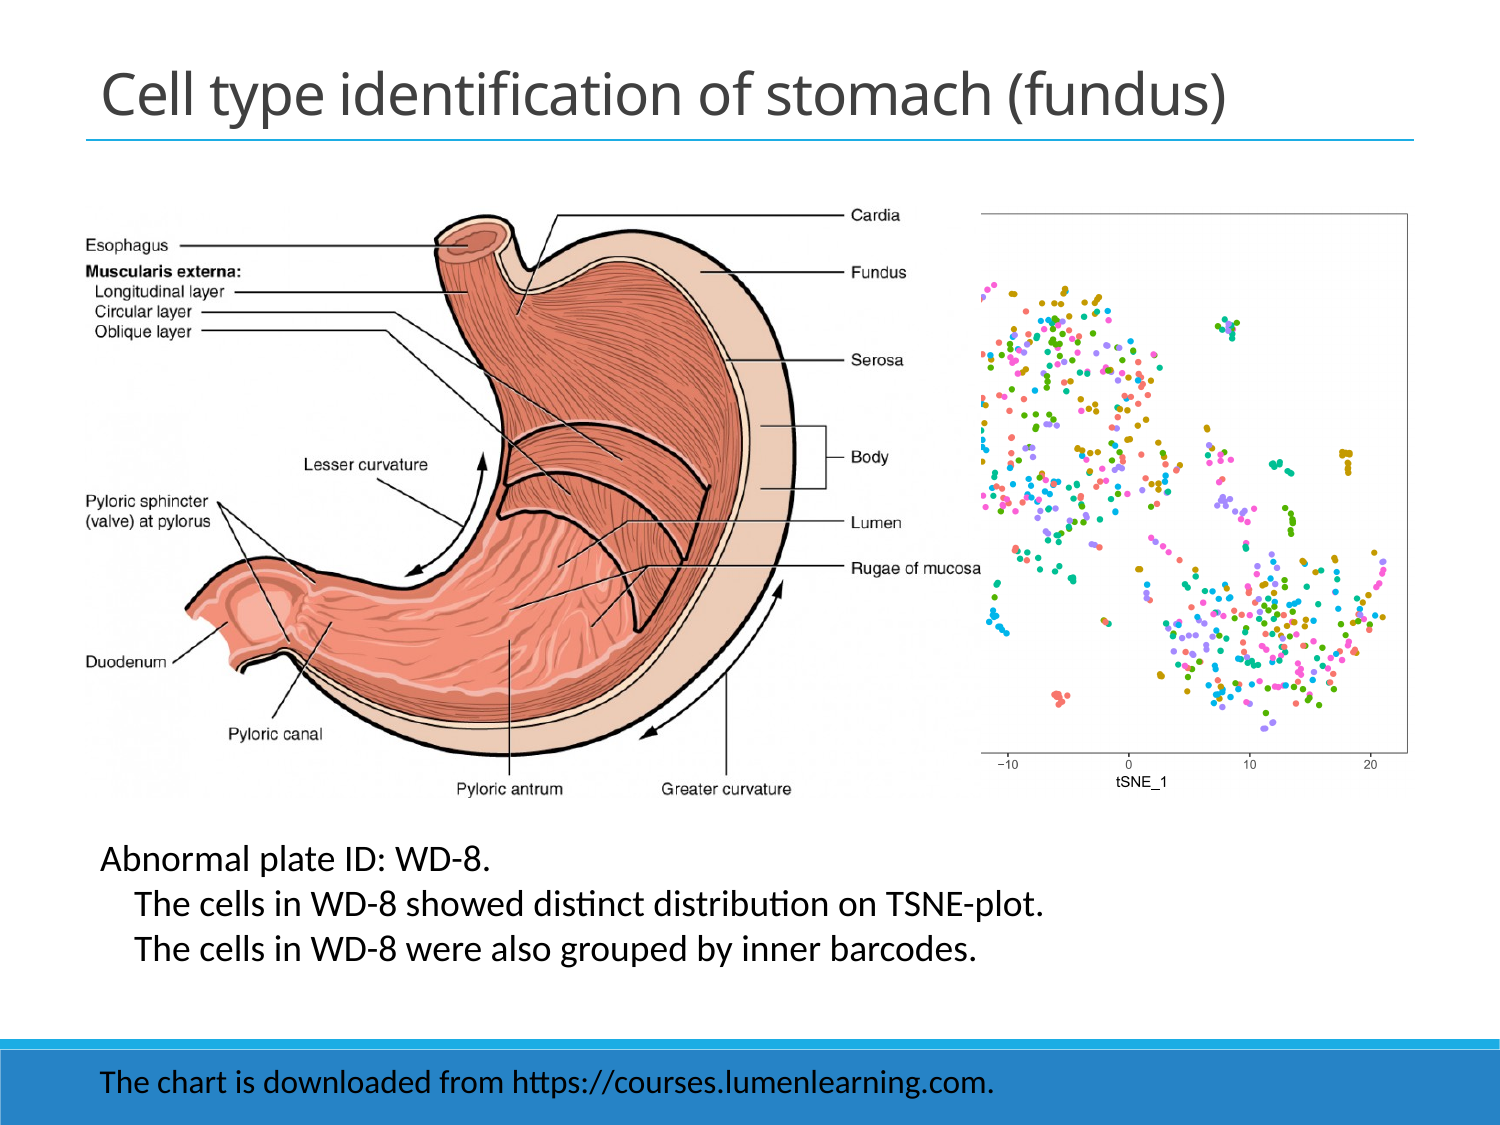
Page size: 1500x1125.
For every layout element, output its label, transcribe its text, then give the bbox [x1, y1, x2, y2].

text_box The chart is downloaded from https://courses.lumenlearning.com. [84, 1053, 1447, 1108]
title Cell type identification of stomach (fundus) [85, 58, 1415, 135]
text_box Abnormal plate ID: WD-8. The cells in WD-8 showed distinct distribution on TSNE-plot. The cells in WD-8 were also grouped by inner barcodes. [85, 826, 1279, 977]
picture [84, 206, 1415, 798]
